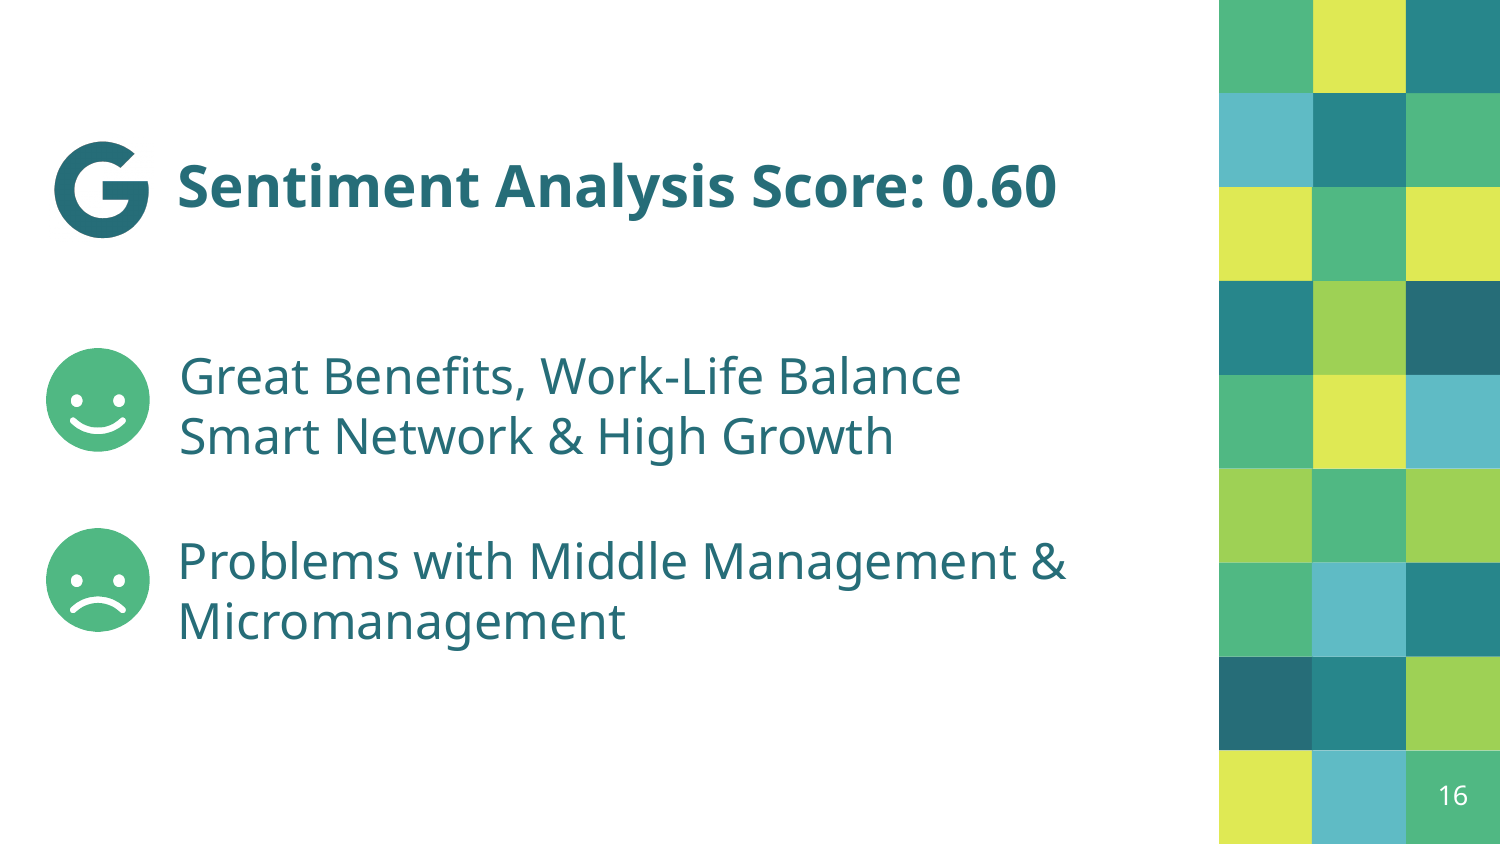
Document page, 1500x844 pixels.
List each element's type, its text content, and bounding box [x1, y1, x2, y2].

text_box Sentiment Analysis Score: 0.60 [163, 141, 1112, 227]
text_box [45, 521, 1092, 659]
slide_number 16 [1405, 749, 1500, 844]
picture [49, 137, 154, 242]
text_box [45, 336, 1199, 474]
